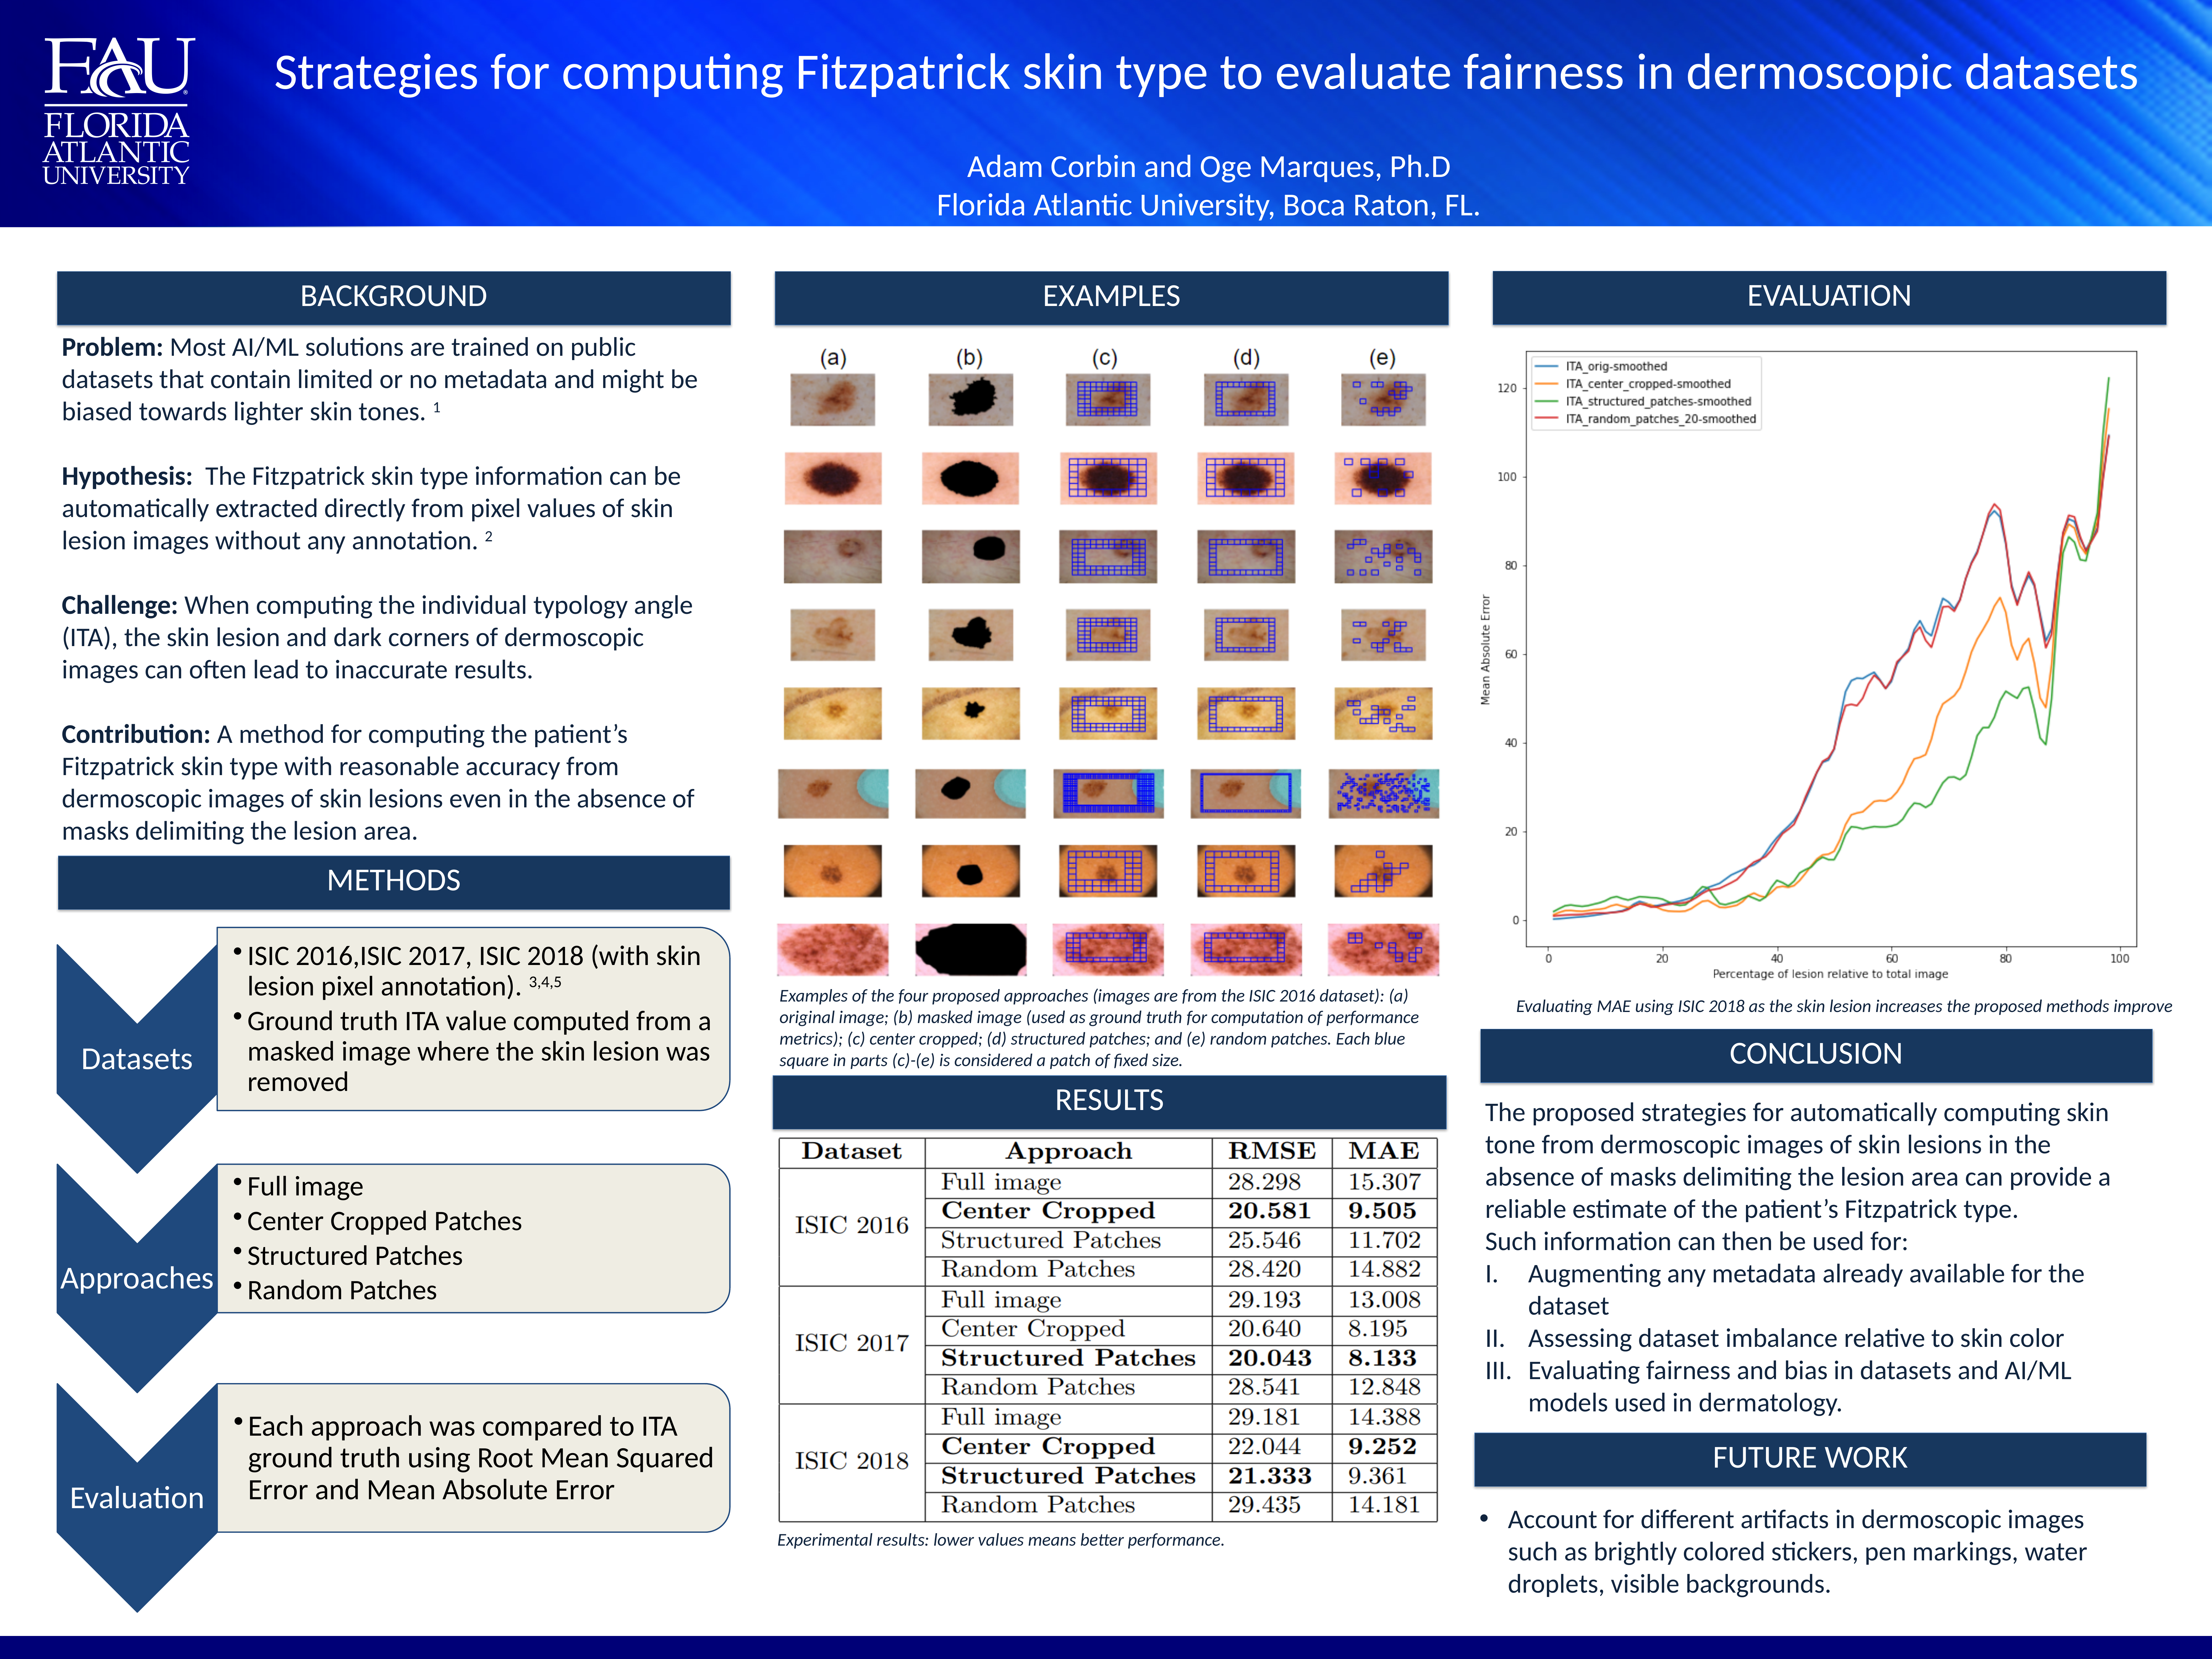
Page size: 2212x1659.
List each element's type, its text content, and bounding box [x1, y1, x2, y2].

text_box [775, 271, 1449, 325]
text_box EXAMPLES [843, 272, 1381, 315]
text_box [773, 1075, 1447, 1129]
text_box [57, 271, 731, 325]
text_box EVALUATION [1561, 271, 2099, 315]
text_box FUTURE WORK [1542, 1433, 2080, 1477]
text_box Experimental results: lower values means better performance. [773, 1526, 1445, 1552]
text_box Account for different artifacts in dermoscopic images such as brightly colored stickers, pen markings, water droplets, visible backgrounds. [1475, 1499, 2144, 1601]
text_box Evaluating MAE using ISIC 2018 as the skin lesion increases the proposed methods improve [1512, 992, 2183, 1018]
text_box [57, 925, 730, 1615]
text_box METHODS [125, 856, 663, 899]
text_box [1481, 1029, 2153, 1083]
picture [1474, 343, 2144, 988]
picture [775, 1134, 1445, 1527]
text_box Strategies for computing Fitzpatrick skin type to evaluate fairness in dermoscopic datasets [235, 35, 2179, 143]
text_box [1474, 1433, 2147, 1487]
text_box BACKGROUND [125, 272, 663, 315]
picture [775, 343, 1449, 981]
text_box Adam Corbin and Oge Marques, Ph.D Florida Atlantic University, Boca Raton, FL. [235, 143, 2183, 218]
text_box [58, 856, 730, 910]
text_box RESULTS [841, 1076, 1379, 1119]
text_box Problem: Most AI/ML solutions are trained on public datasets that contain limited or no metadata and might be biased towards lighter skin tones. 1 Hypothesis: The Fitzpatrick skin type information can be automatically extracted directly from pixel values of skin lesion images without any annotation. 2 Challenge: When computing the individual typology angle (ITA), the skin lesion and dark corners of dermoscopic images can often lead to inaccurate results. Contribution: A method for computing the patient’s Fitzpatrick skin type with reasonable accuracy from dermoscopic images of skin lesions even in the absence of masks delimiting the lesion area. [57, 327, 731, 848]
text_box [1493, 271, 2167, 325]
text_box The proposed strategies for automatically computing skin tone from dermoscopic images of skin lesions in the absence of masks delimiting the lesion area can provide a reliable estimate of the patient’s Fitzpatrick type. Such information can then be used for: Augmenting any metadata already available for the dataset Assessing dataset imbalance relative to skin color Evaluating fairness and bias in datasets and AI/ML models used in dermatology. [1481, 1092, 2150, 1419]
text_box CONCLUSION [1547, 1029, 2085, 1073]
text_box Examples of the four proposed approaches (images are from the ISIC 2016 dataset): (a) original image; (b) masked image (used as ground truth for computation of performance metrics); (c) center cropped; (d) structured patches; and (e) random patches. Each blue square in parts (c)-(e) is considered a patch of fixed size. [775, 984, 1446, 1072]
